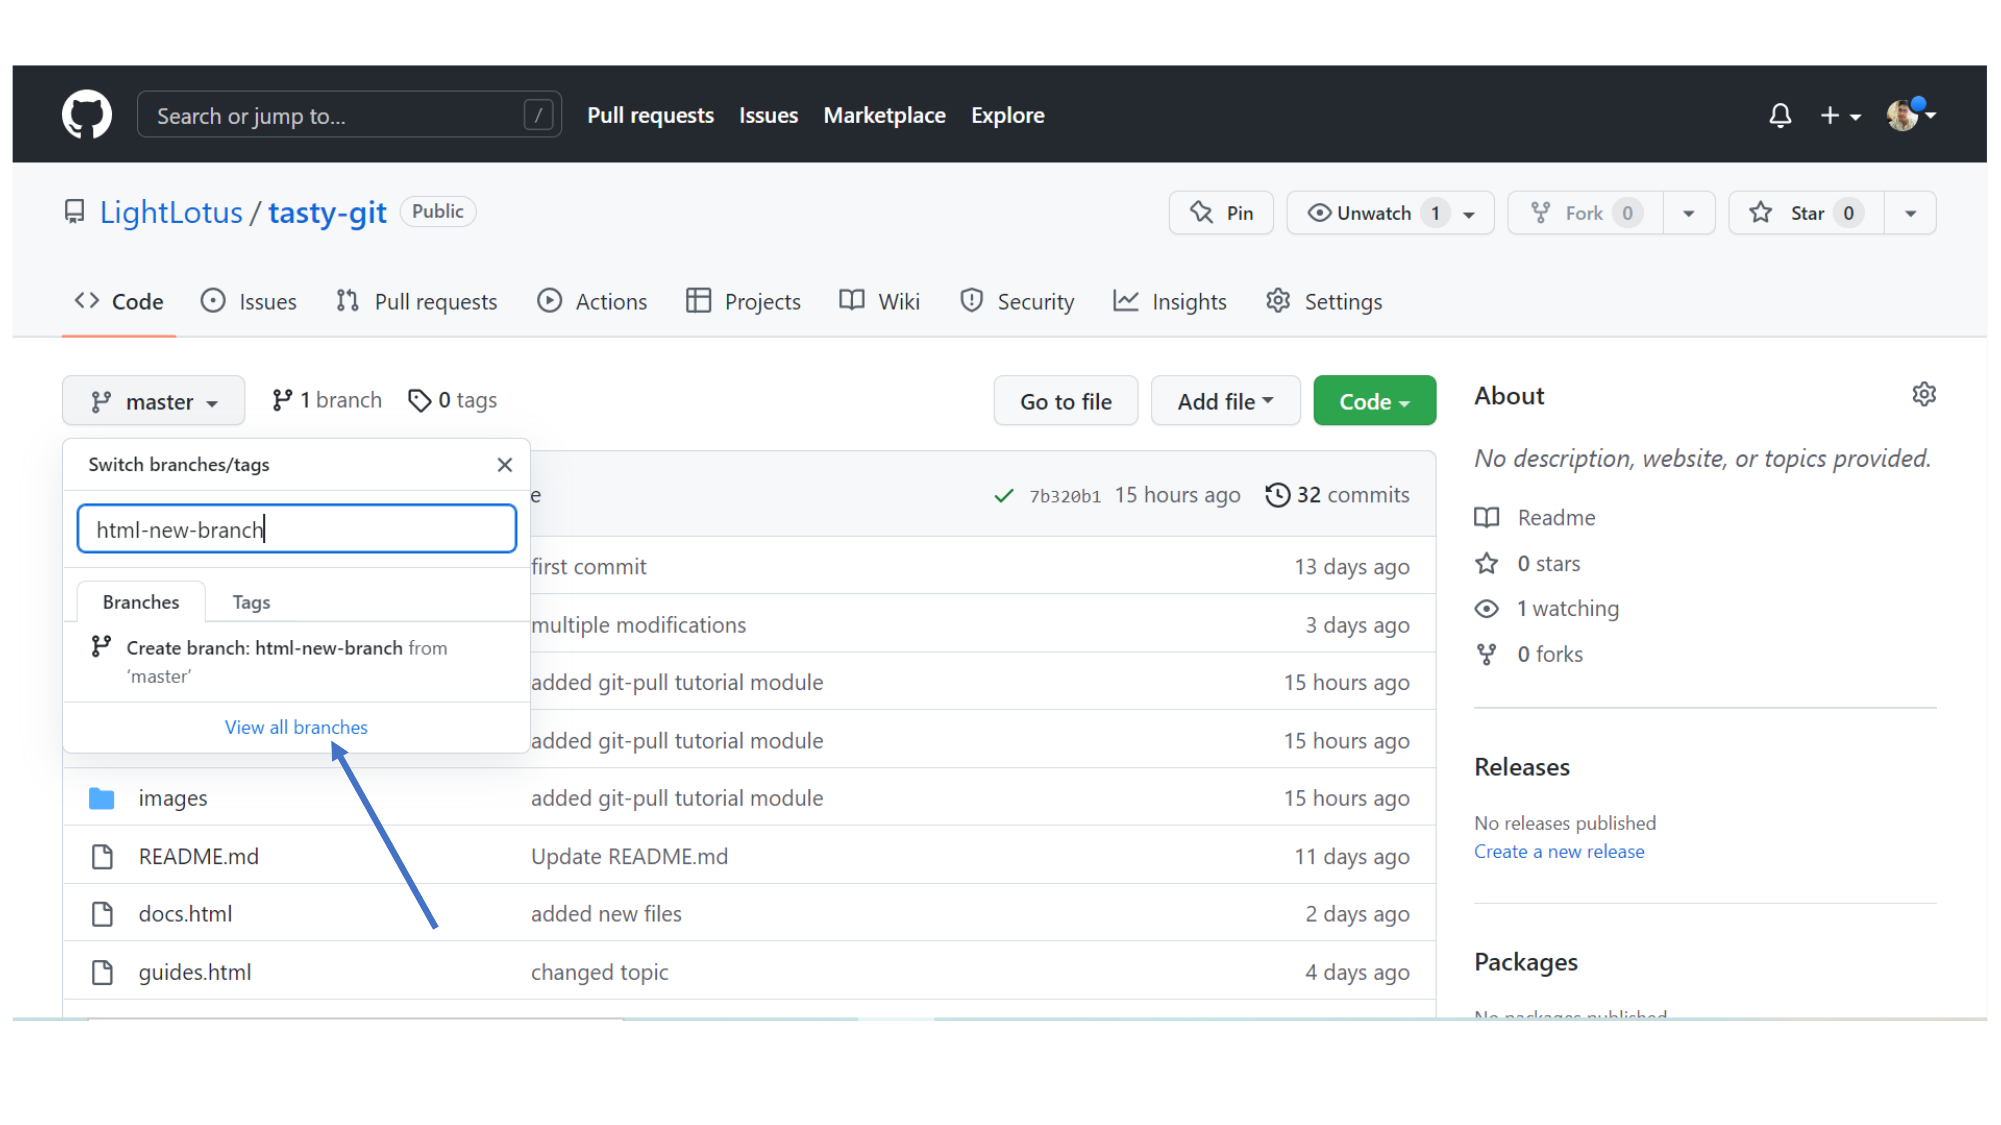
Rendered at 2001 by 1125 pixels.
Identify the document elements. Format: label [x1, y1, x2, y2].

picture [12, 65, 1988, 1021]
text_box [331, 740, 436, 929]
